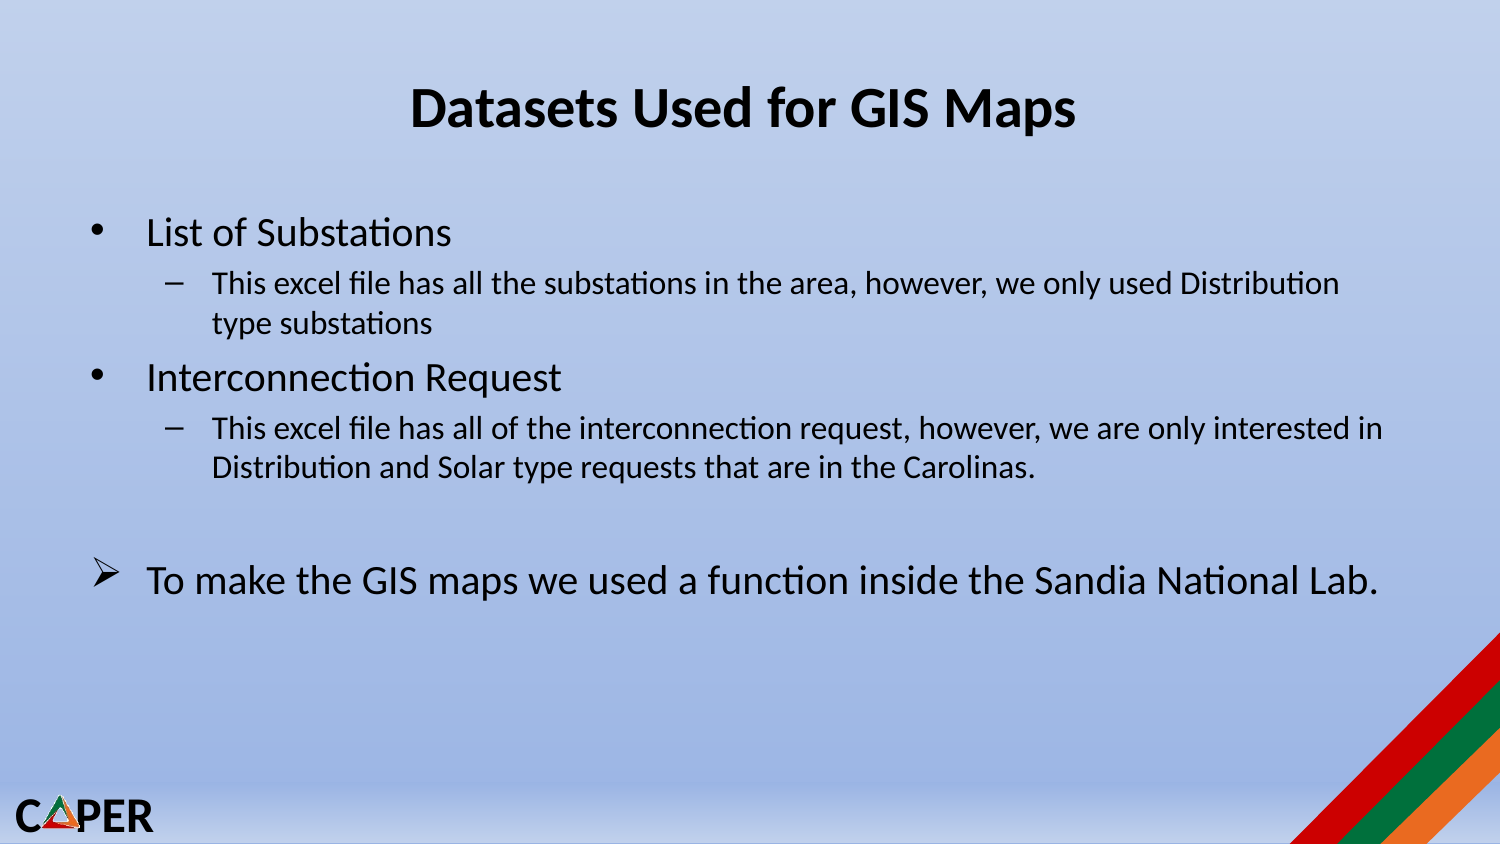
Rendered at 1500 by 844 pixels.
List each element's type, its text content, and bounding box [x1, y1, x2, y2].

picture [37, 792, 83, 829]
title Datasets Used for GIS Maps [75, 33, 1413, 175]
list List of Substations This excel file has all the substations in the area, however, we only used Distribution type substations Interconnection Request This excel file has all of the interconnection request, however, we are only interested in Distribution and Solar type requests that are in the Carolinas. To make the GIS maps we used a function inside the Sandia National Lab. [75, 196, 1413, 754]
